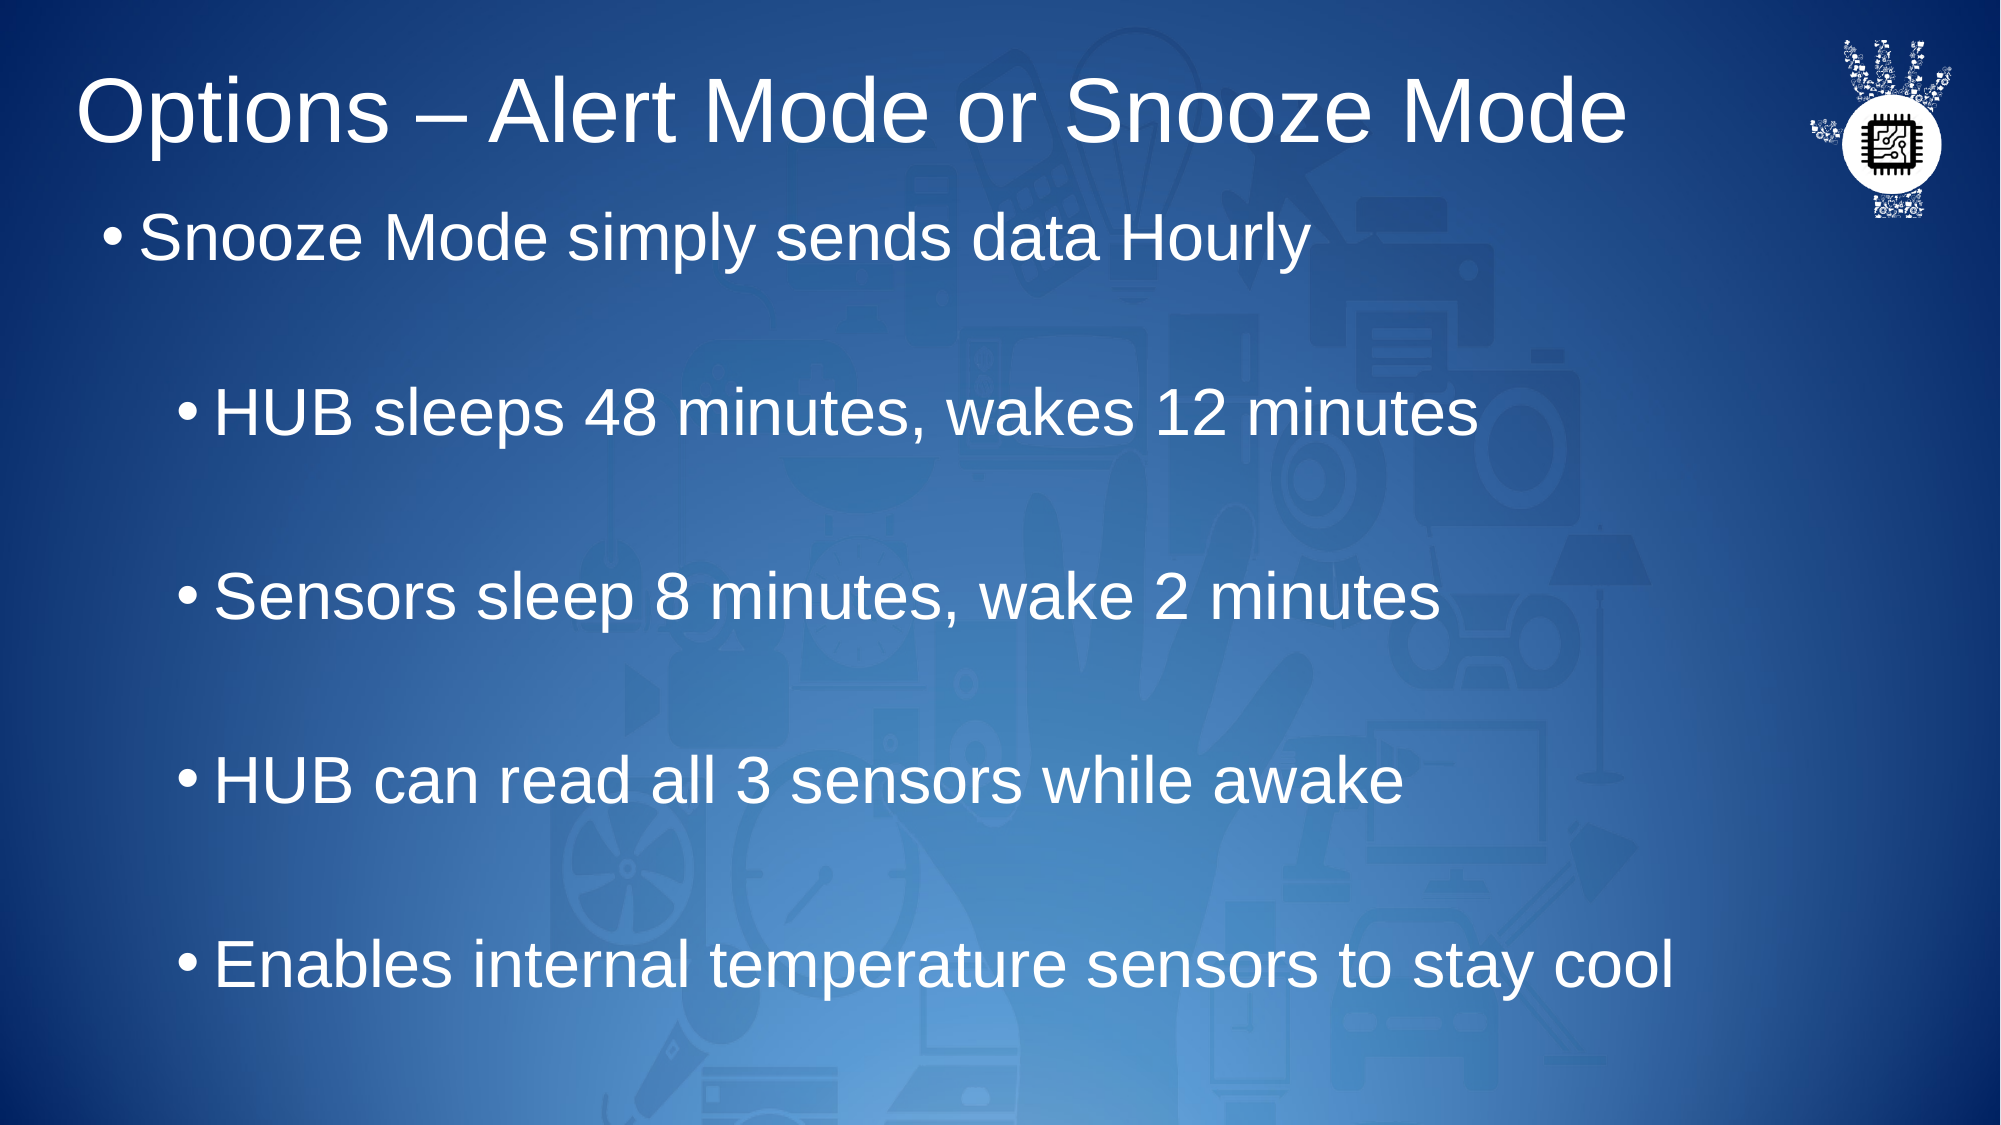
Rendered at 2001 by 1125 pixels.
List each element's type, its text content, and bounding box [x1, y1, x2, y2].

title Options – Alert Mode or Snooze Mode [33, 3, 1674, 222]
picture [0, 0, 2001, 1125]
list Snooze Mode simply sends data Hourly HUB sleeps 48 minutes, wakes 12 minutes Sensors sleep 8 minutes, wake 2 minutes HUB can read all 3 sensors while awake Enables internal temperature sensors to stay cool [86, 195, 1812, 910]
